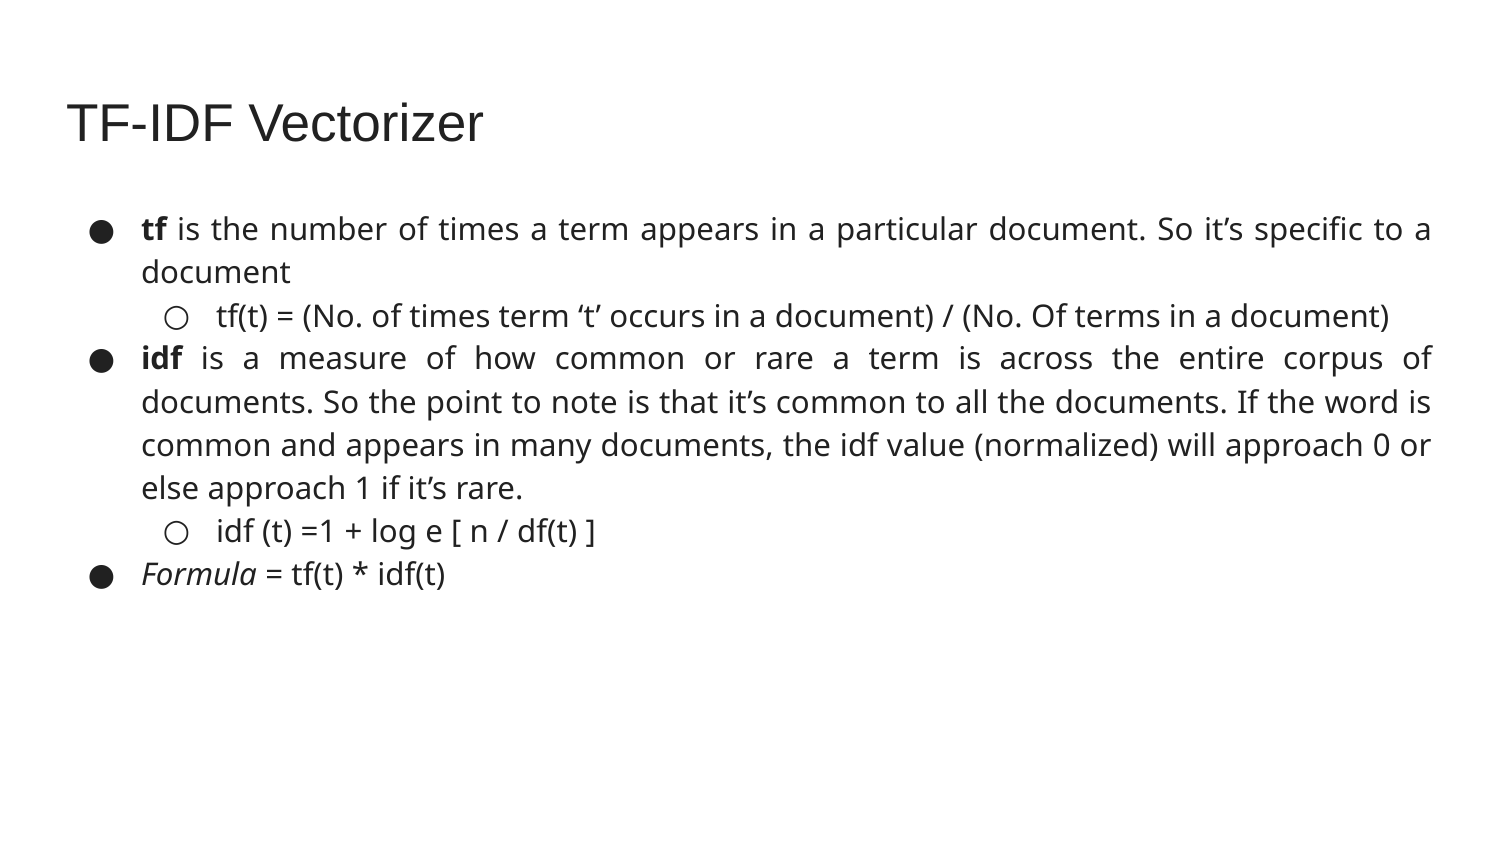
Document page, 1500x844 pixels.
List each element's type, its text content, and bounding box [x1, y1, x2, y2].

list tf is the number of times a term appears in a particular document. So it’s specific to a document tf(t) = (No. of times term ‘t’ occurs in a document) / (No. Of terms in a document) idf is a measure of how common or rare a term is across the entire corpus of documents. So the point to note is that it’s common to all the documents. If the word is common and appears in many documents, the idf value (normalized) will approach 0 or else approach 1 if it’s rare. idf (t) =1 + log e [ n / df(t) ] Formula = tf(t) * idf(t) [51, 189, 1449, 750]
title TF-IDF Vectorizer [51, 72, 1449, 167]
